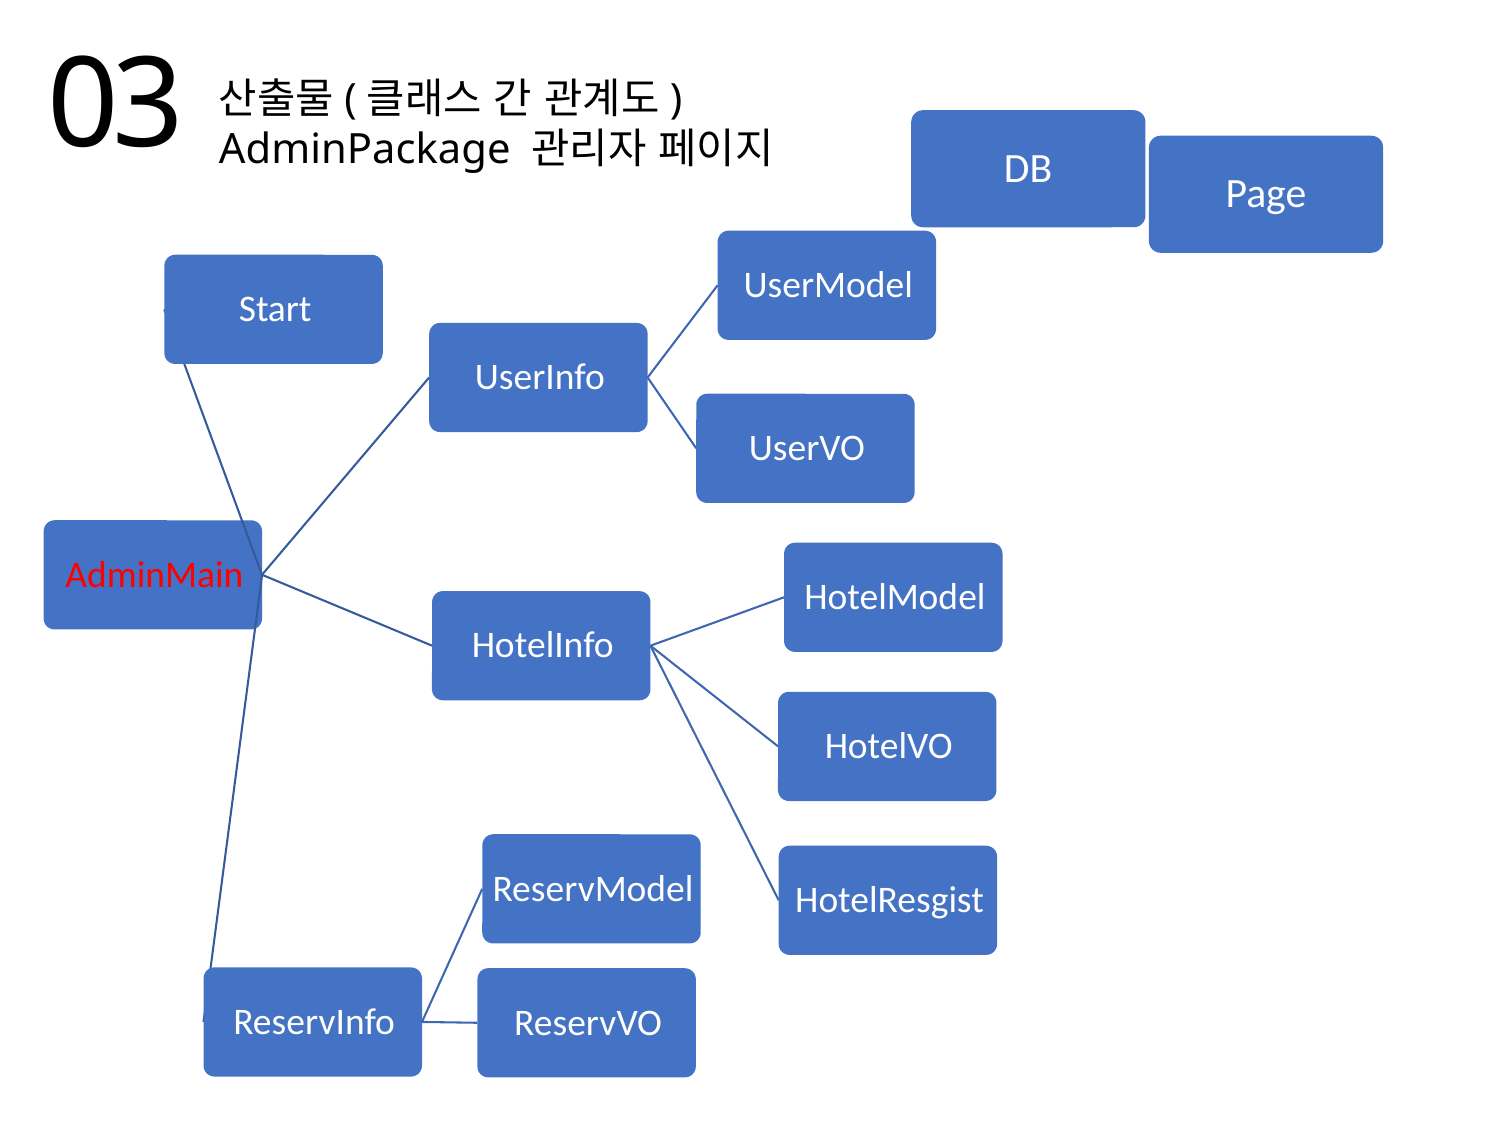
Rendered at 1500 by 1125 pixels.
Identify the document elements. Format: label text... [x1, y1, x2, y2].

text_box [1148, 135, 1384, 253]
text_box 산출물(클래스 간 관계도) AdminPackage 관리자 페이지 [237, 64, 873, 151]
text_box 03 [32, 13, 237, 179]
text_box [41, 151, 1042, 1078]
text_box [911, 110, 1146, 228]
